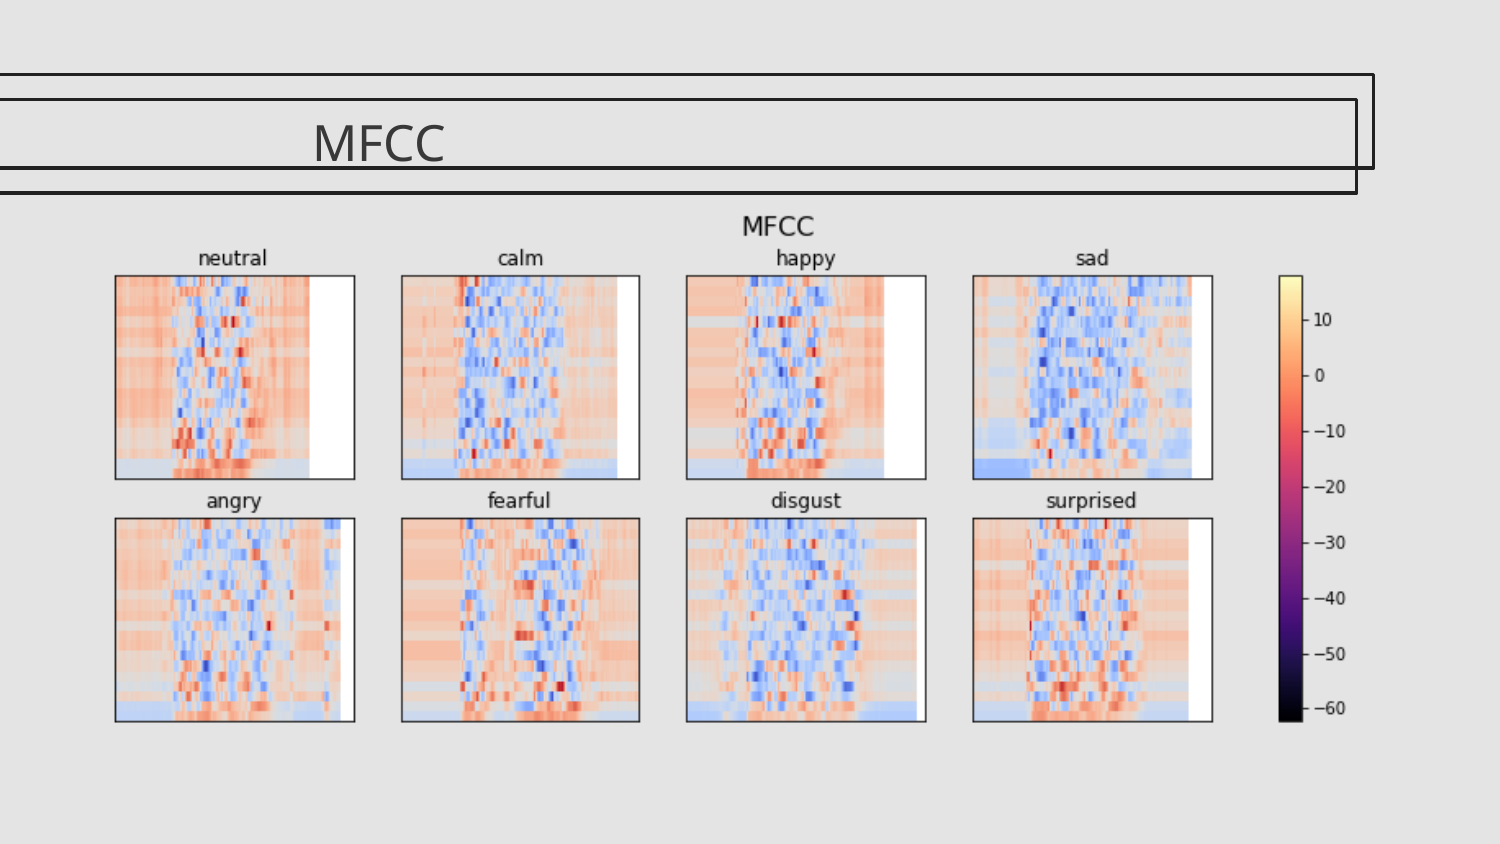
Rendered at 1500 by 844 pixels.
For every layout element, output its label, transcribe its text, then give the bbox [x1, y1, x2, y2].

title MFCC [0, 96, 797, 175]
picture [0, 205, 1500, 796]
